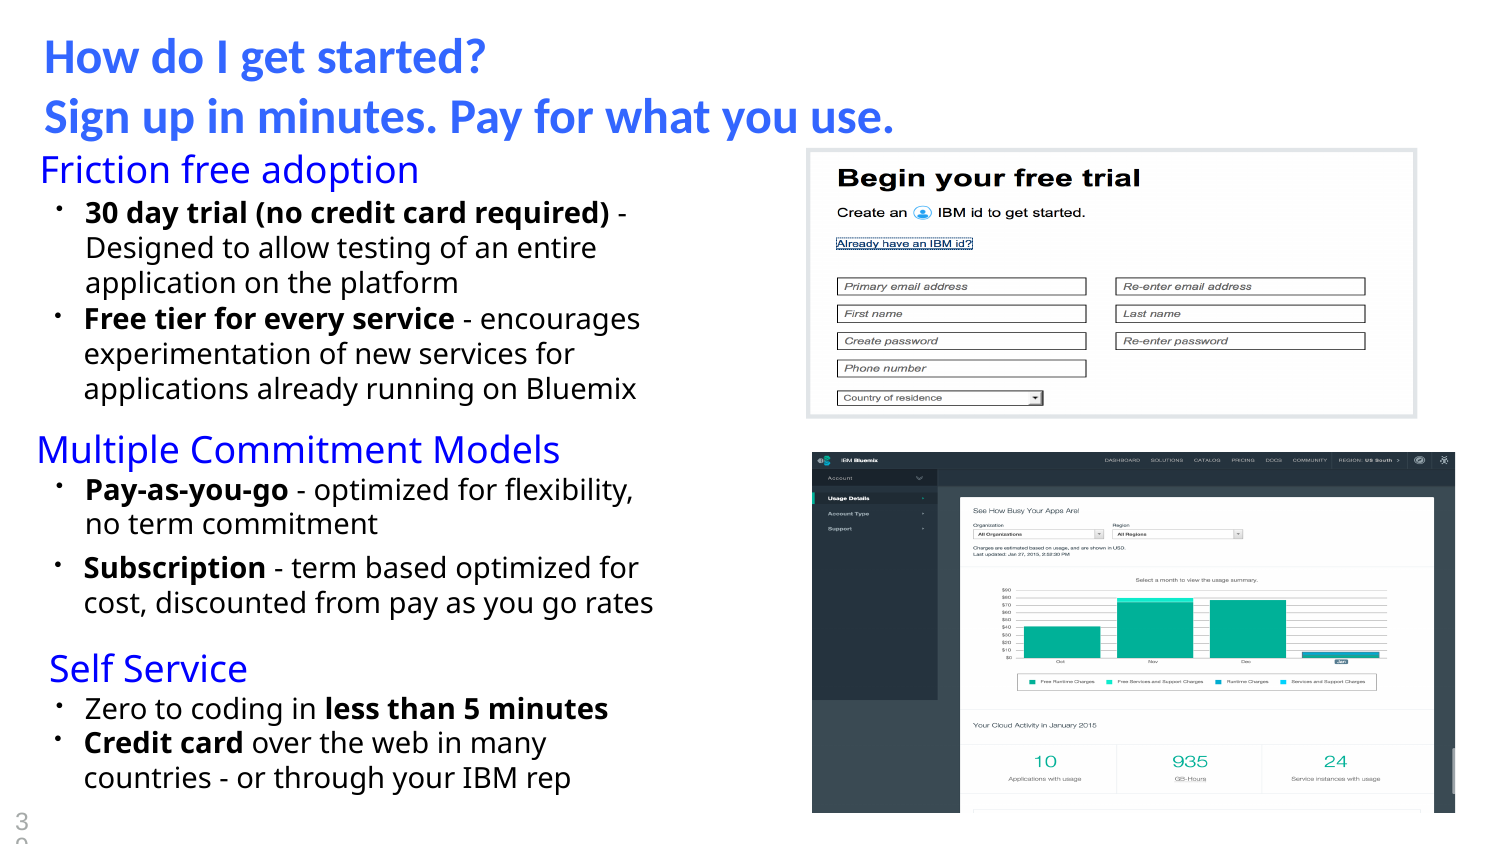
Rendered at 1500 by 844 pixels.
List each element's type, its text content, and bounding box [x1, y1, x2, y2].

text_box Pay-as-you-go - optimized for flexibility, no term commitment [49, 464, 678, 544]
text_box Multiple Commitment Models [30, 412, 567, 477]
text_box Free tier for every service - encourages experimentation of new services for applications already running on Bluemix [49, 295, 678, 411]
text_box Subscription - term based optimized for cost, discounted from pay as you go rates [49, 544, 678, 625]
text_box Friction free adoption [34, 132, 426, 197]
text_box Self Service [43, 631, 255, 696]
picture [810, 151, 1414, 415]
text_box 30 day trial (no credit card required) - Designed to allow testing of an entire application on the platform [49, 187, 693, 306]
slide_number 39 [0, 808, 43, 832]
text_box [42, 68, 1394, 125]
picture [811, 452, 1456, 813]
text_box Credit card over the web in many countries - or through your IBM rep [49, 719, 678, 800]
title How do I get started? Sign up in minutes. Pay for what you use. [39, 18, 1500, 206]
text_box Zero to coding in less than 5 minutes [49, 684, 678, 719]
